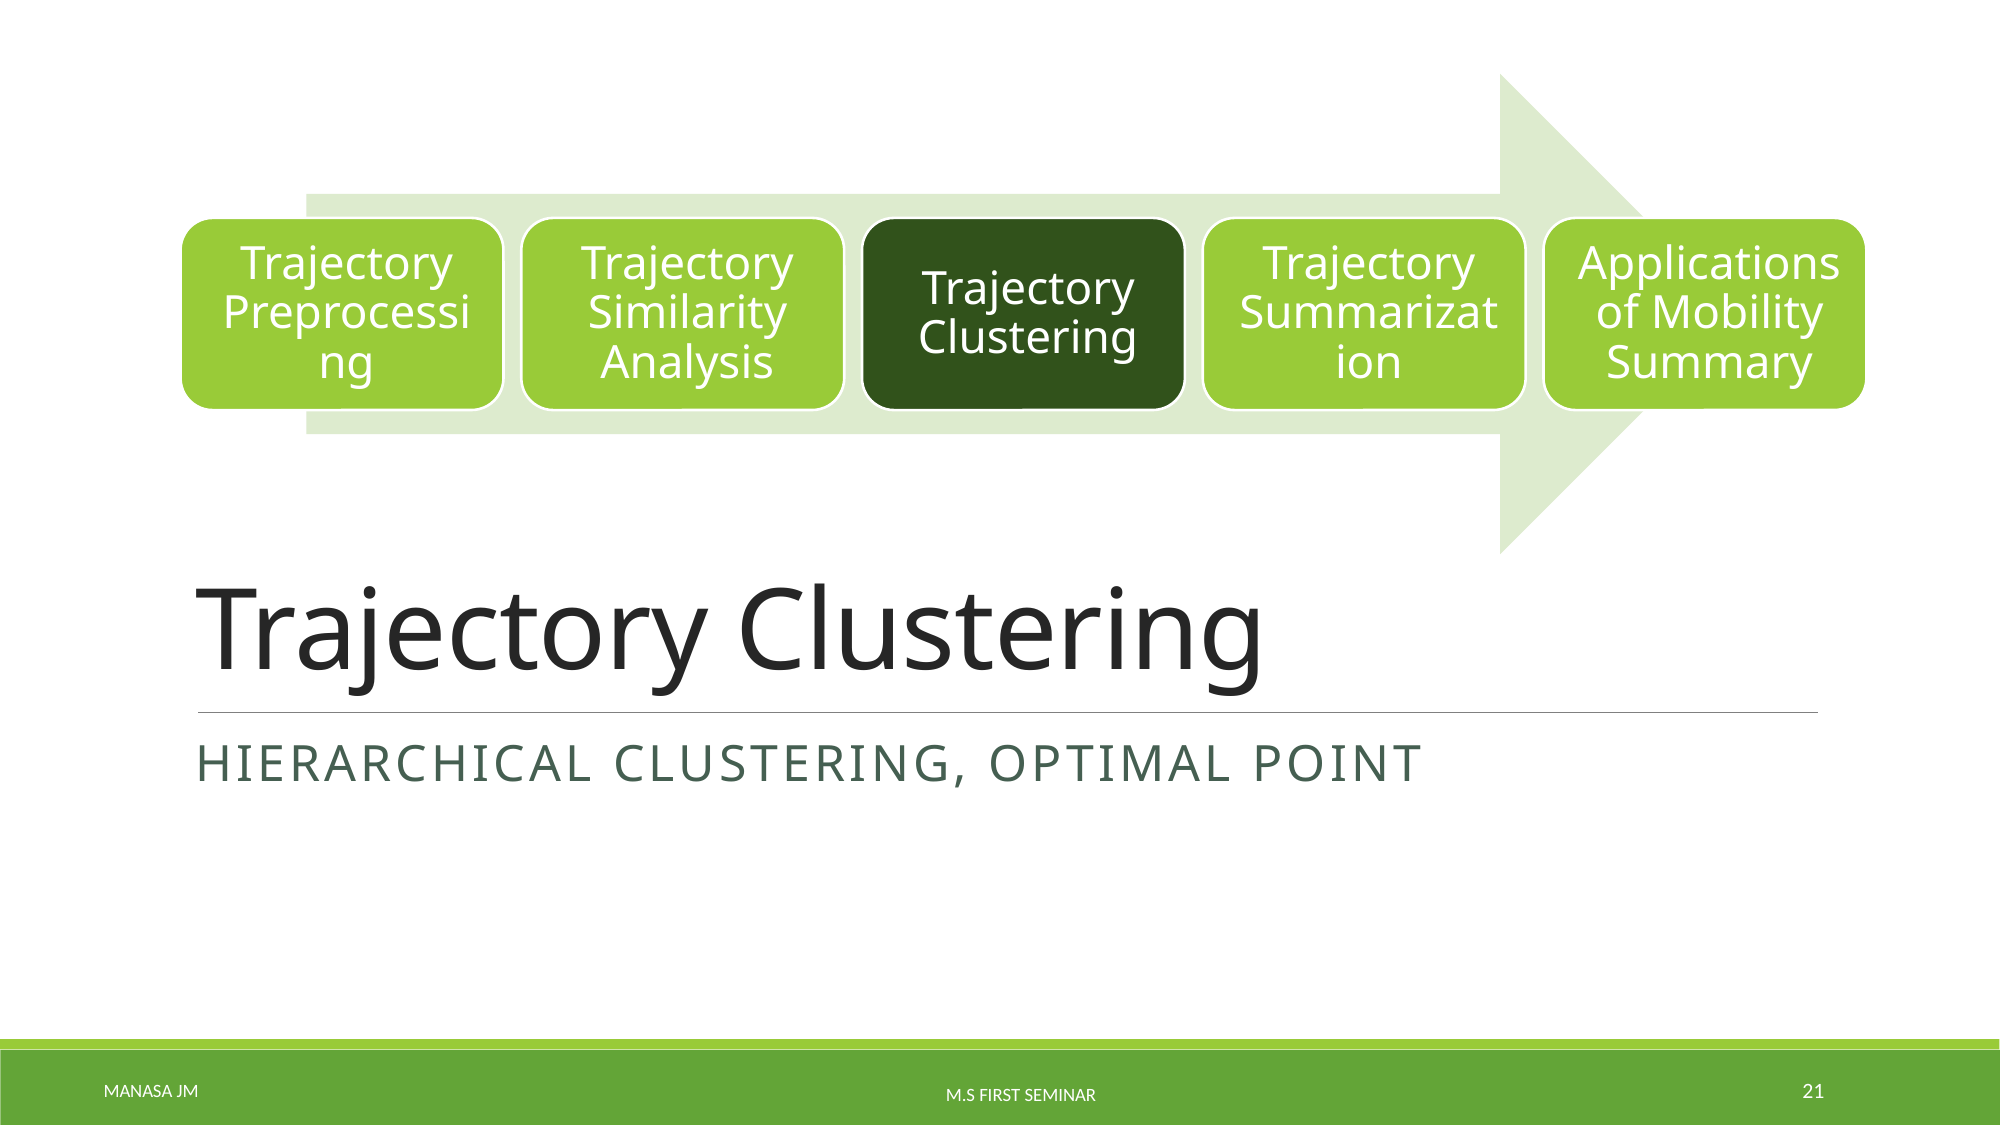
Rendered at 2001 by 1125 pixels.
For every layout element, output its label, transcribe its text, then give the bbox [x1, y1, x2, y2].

title Trajectory Clustering [180, 564, 1830, 701]
text_box M.S First Seminar [627, 1063, 1419, 1124]
list Hierarchical clustering, optimal point [180, 730, 1830, 918]
footer Manasa Jm [0, 1059, 303, 1120]
slide_number 21 [1624, 1059, 1840, 1120]
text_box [179, 73, 1868, 555]
